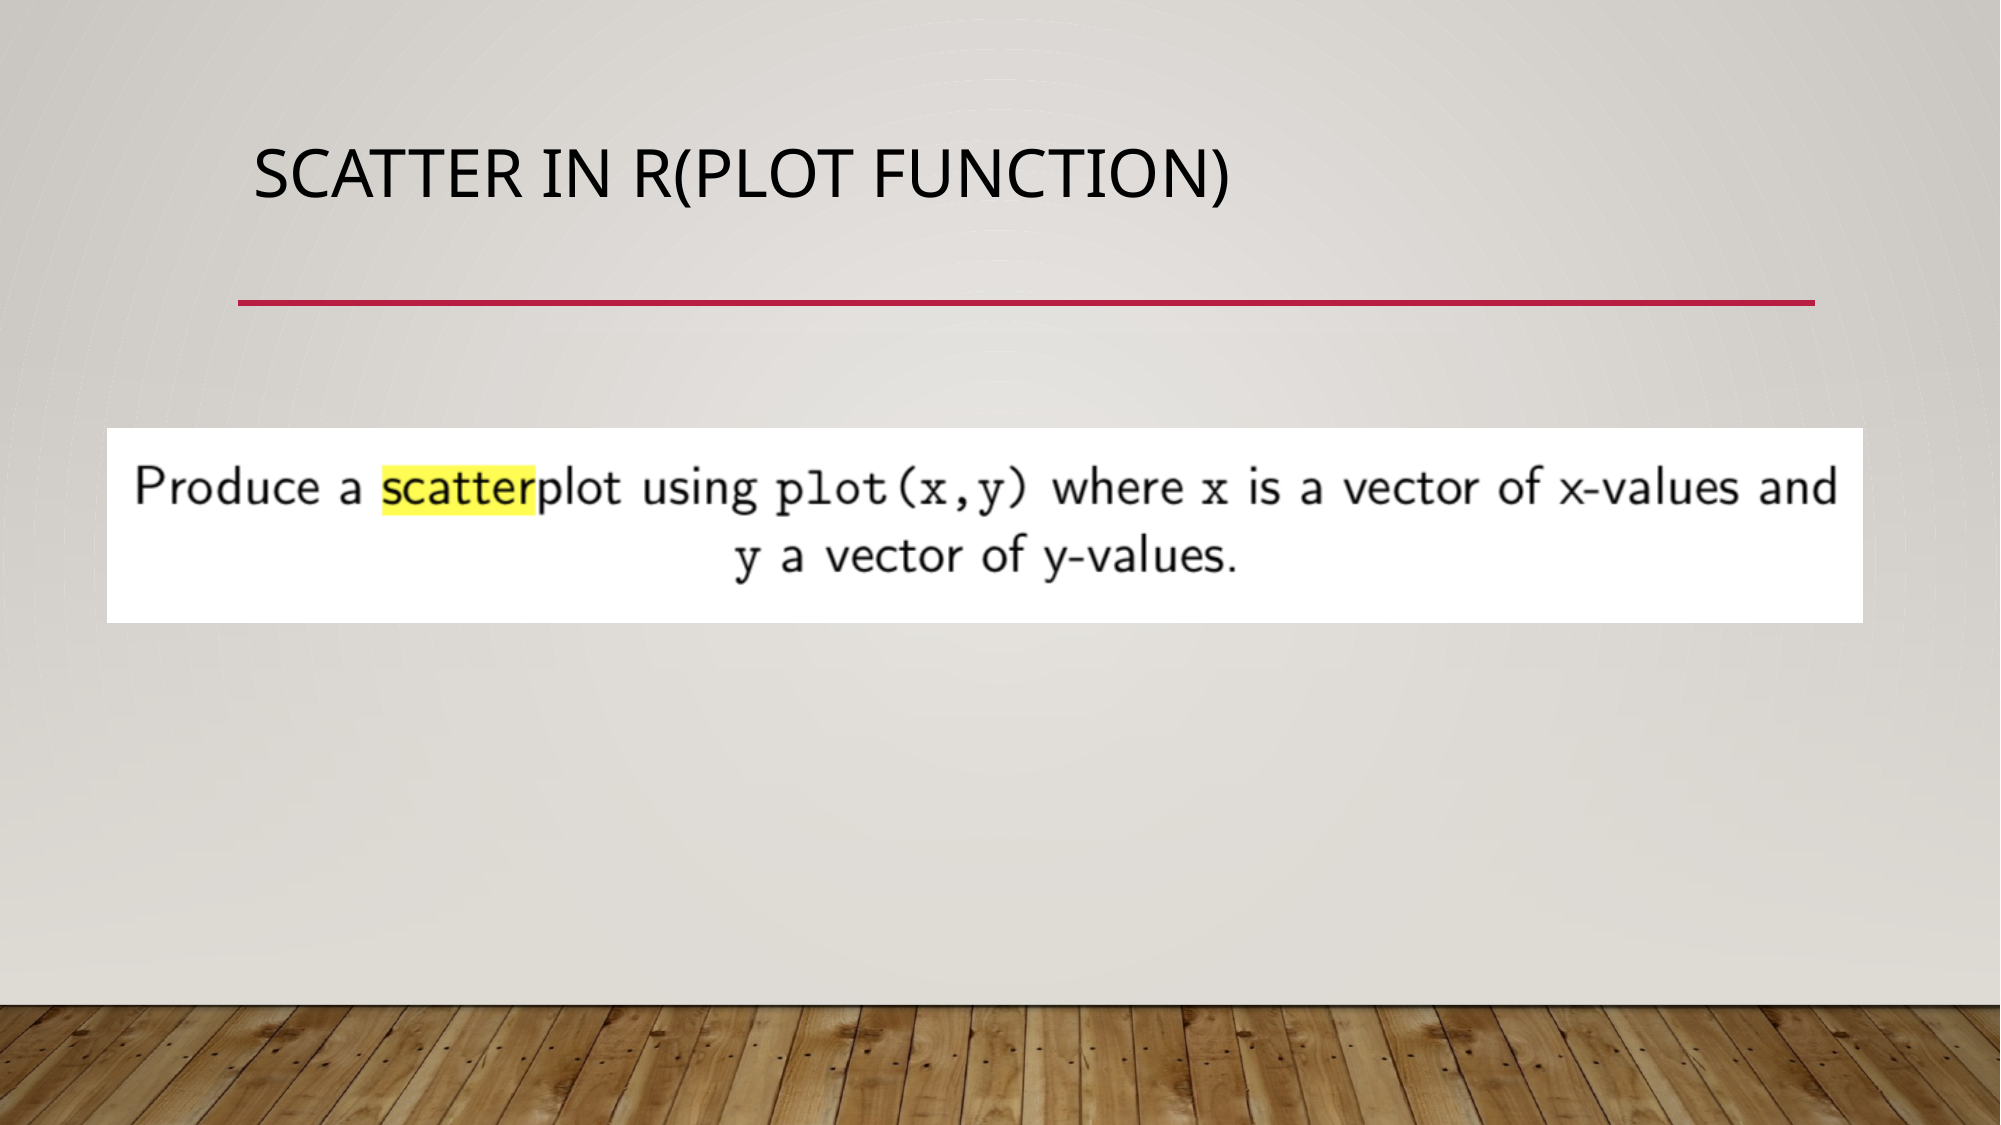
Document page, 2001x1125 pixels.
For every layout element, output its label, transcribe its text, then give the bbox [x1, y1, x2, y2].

title Scatter in R(Plot function) [238, 131, 1814, 305]
picture [0, 1005, 2000, 1125]
picture [106, 428, 1863, 623]
